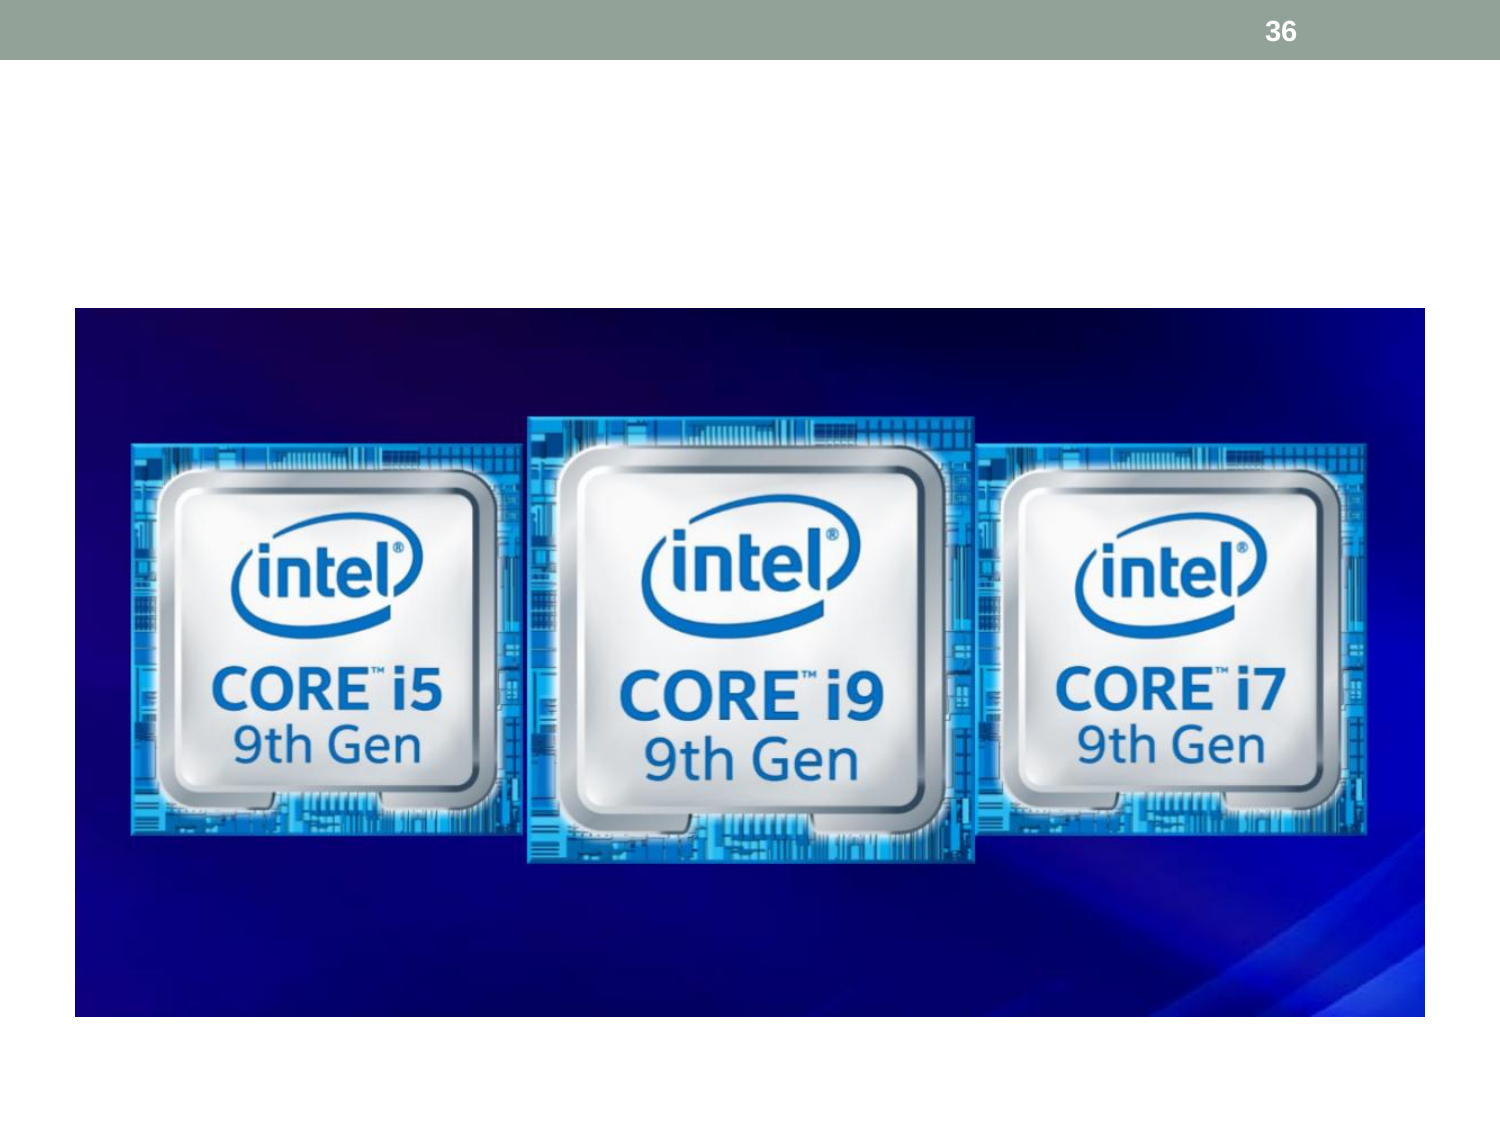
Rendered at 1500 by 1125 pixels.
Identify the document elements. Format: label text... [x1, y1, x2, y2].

slide_number 36 [1250, 3, 1425, 57]
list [74, 307, 1426, 1018]
